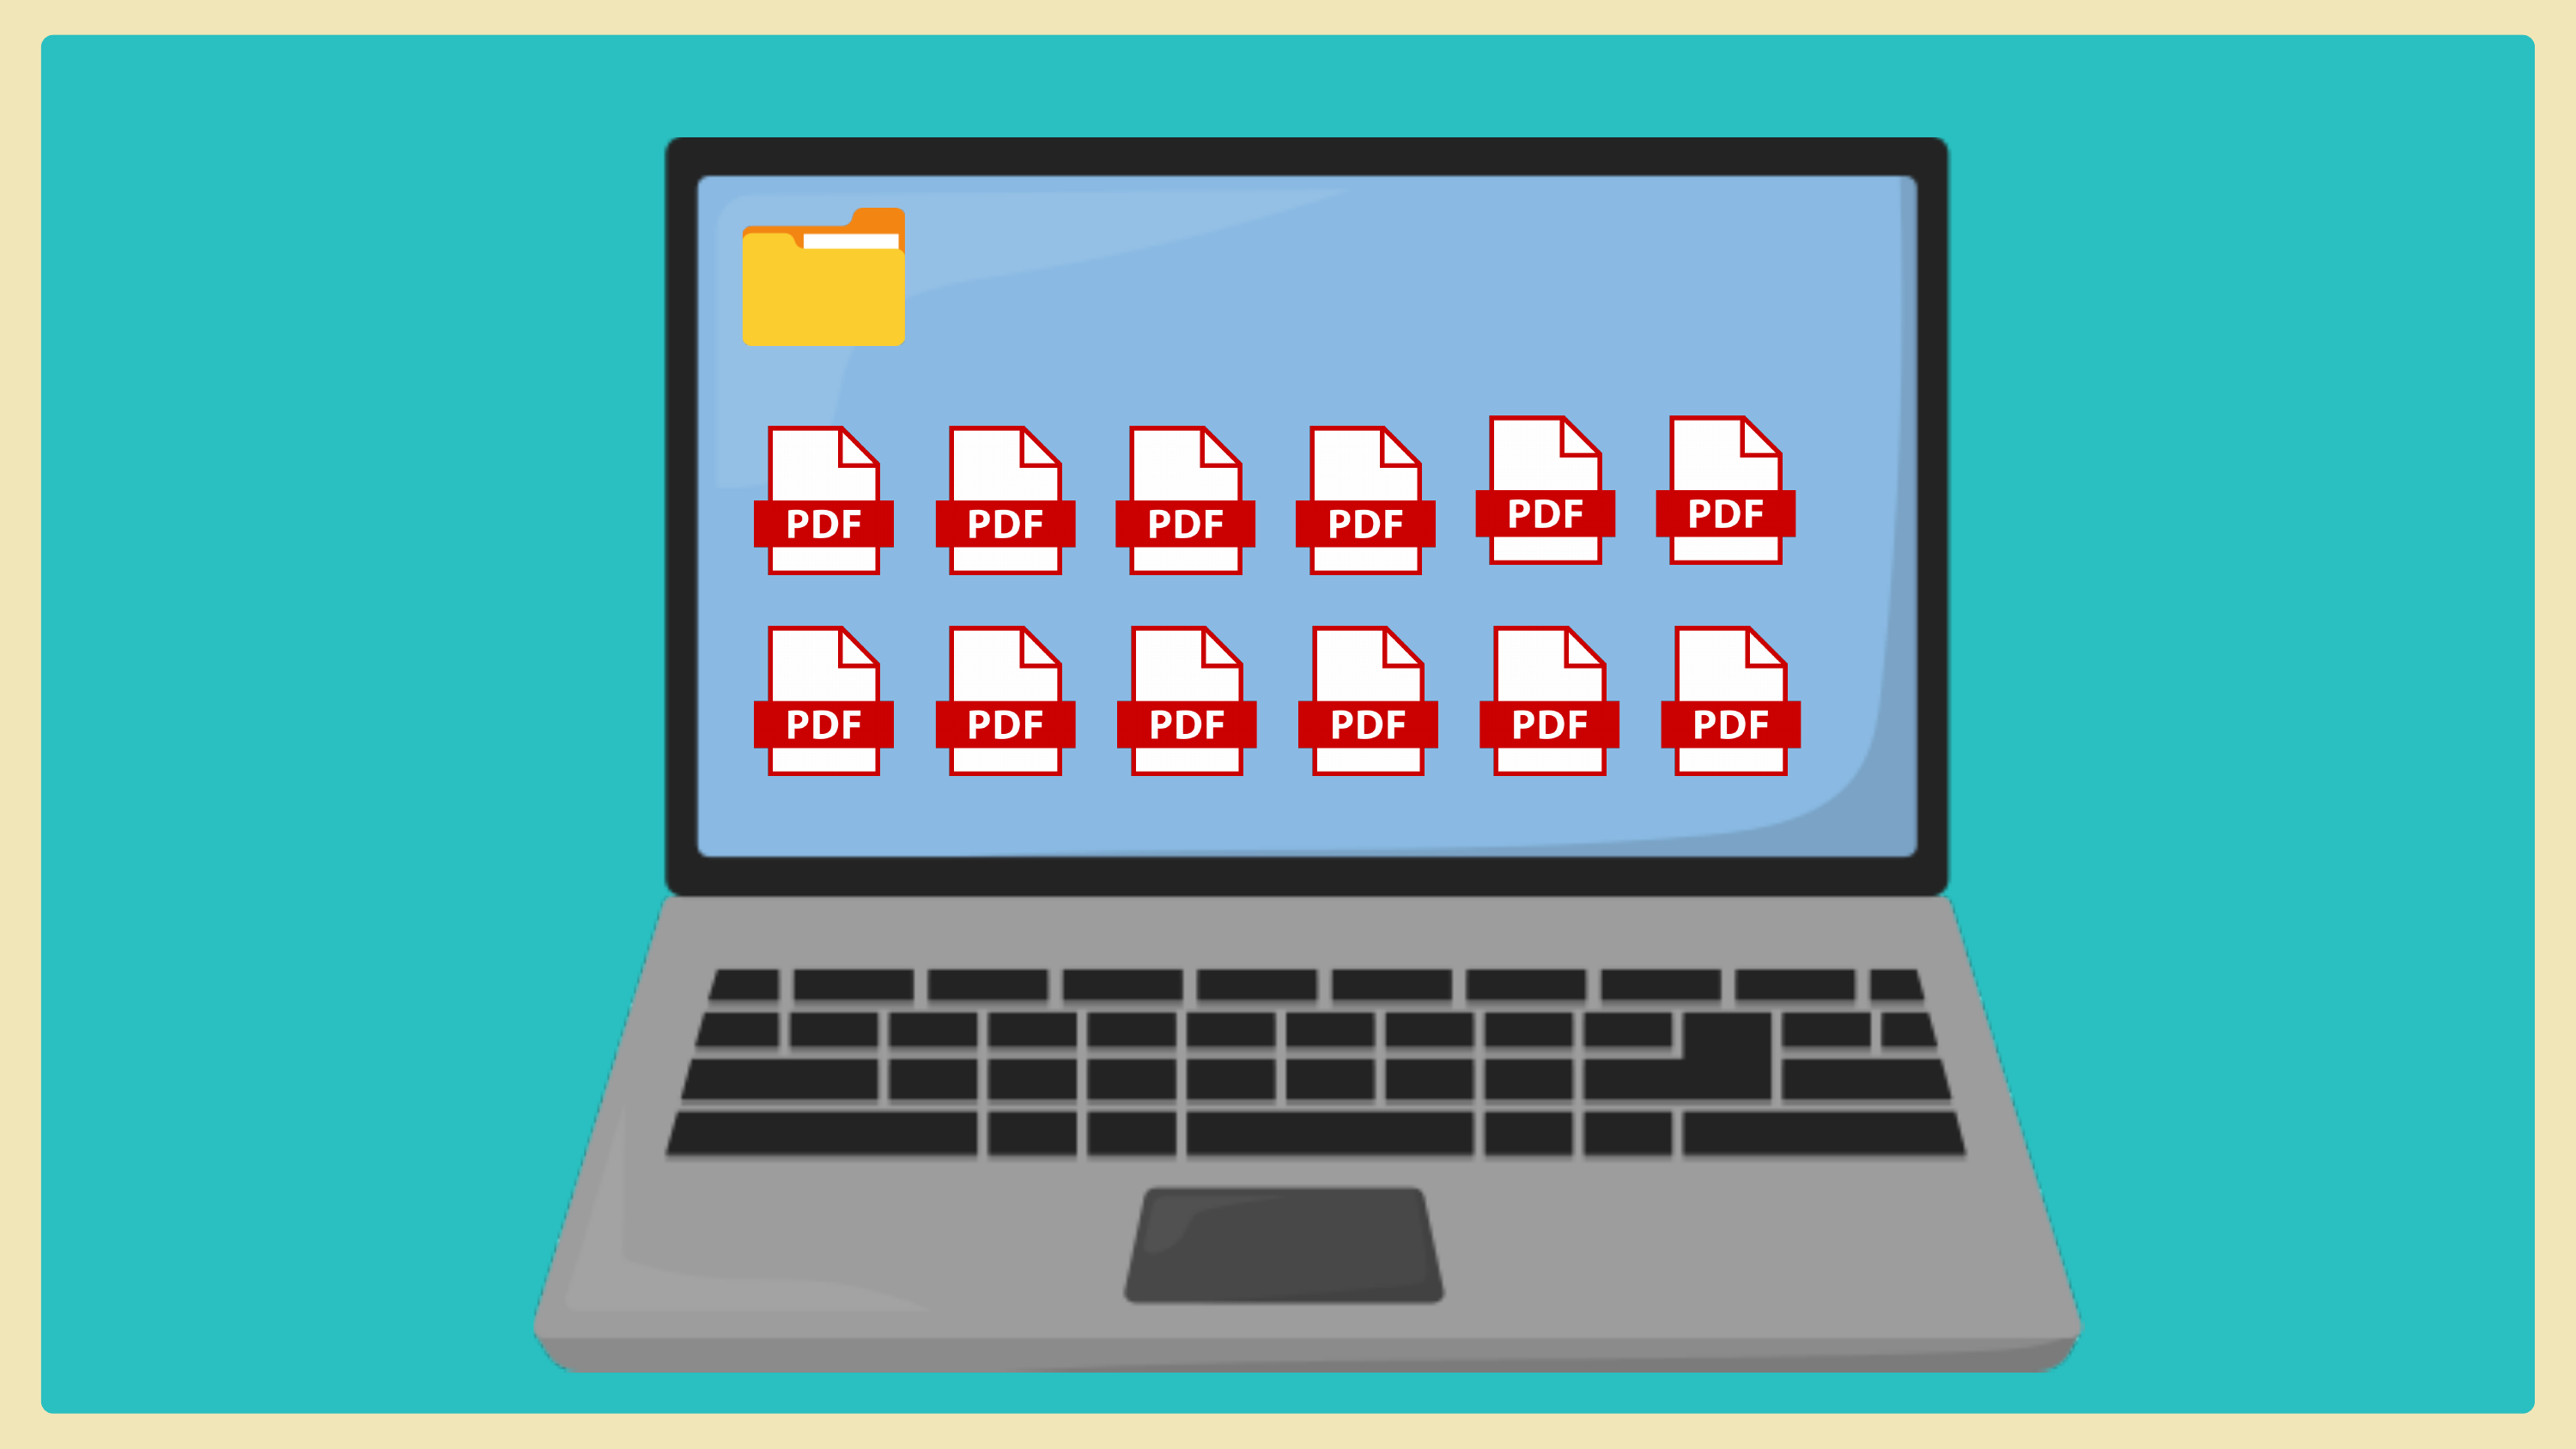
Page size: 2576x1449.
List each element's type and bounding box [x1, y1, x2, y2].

text_box [40, 34, 2536, 1414]
